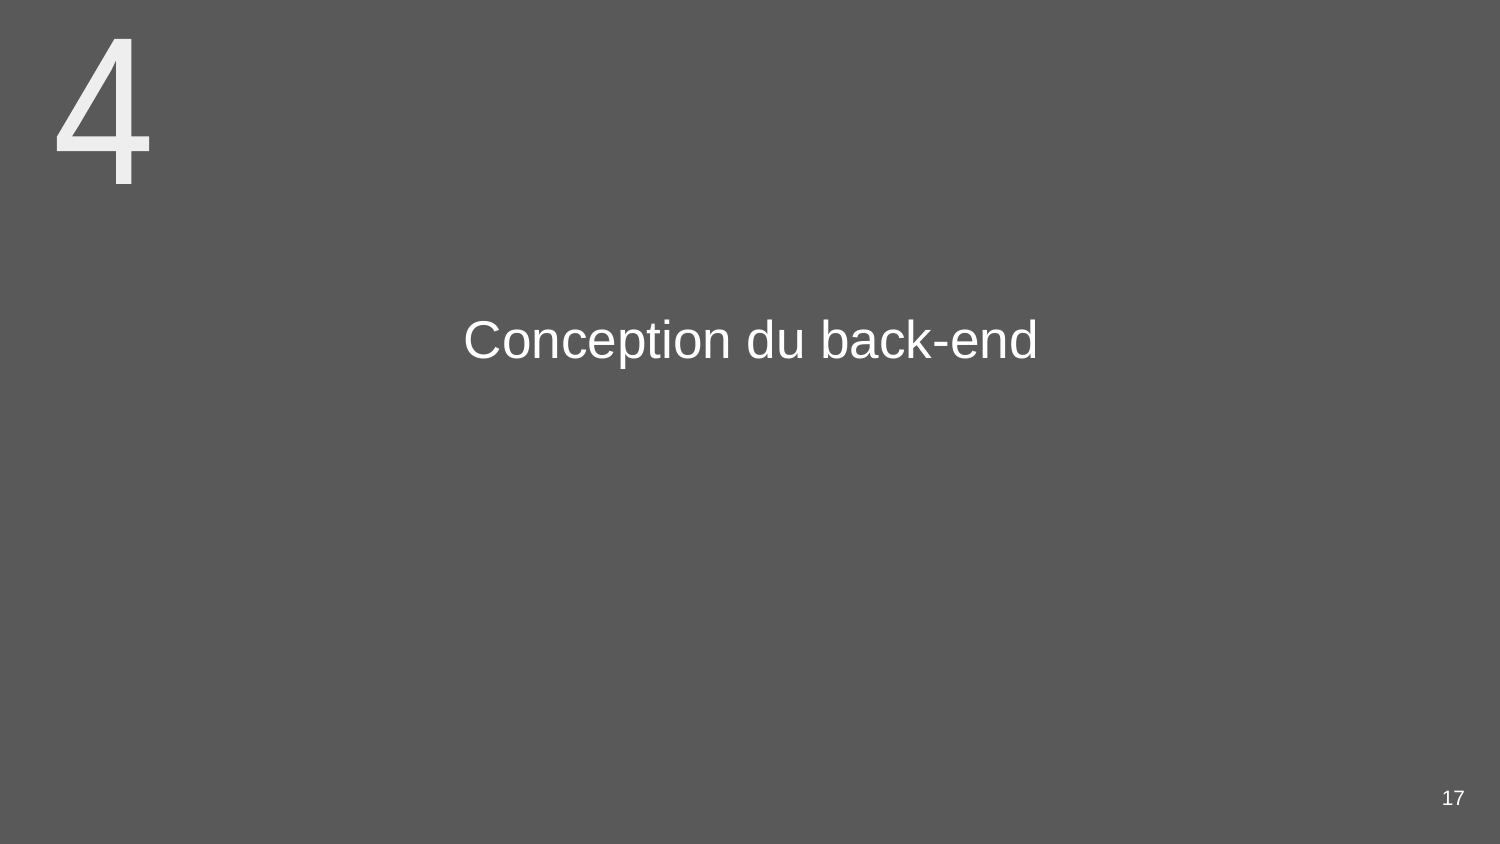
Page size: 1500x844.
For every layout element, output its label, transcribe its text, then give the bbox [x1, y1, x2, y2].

slide_number ‹#› [1389, 764, 1480, 830]
title Conception du back-end [221, 290, 1500, 385]
